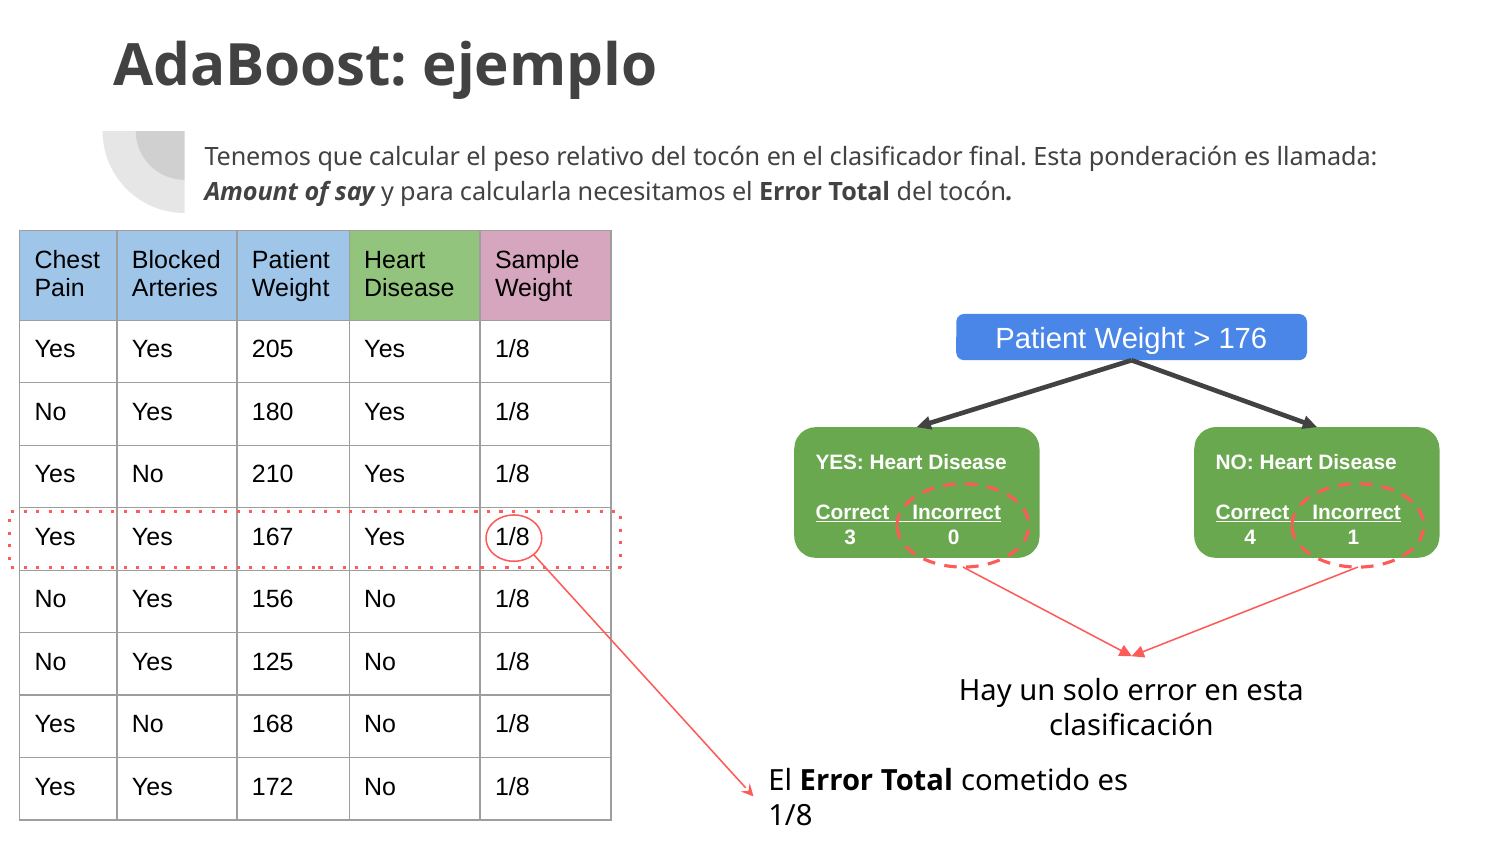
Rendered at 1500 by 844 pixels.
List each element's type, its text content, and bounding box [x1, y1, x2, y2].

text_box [962, 566, 1130, 657]
table_header Sample Weight [481, 231, 610, 320]
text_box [1131, 566, 1359, 657]
text_box NO: Heart Disease Correct Incorrect 4 1 [1194, 427, 1440, 558]
table_cell 1/8 [481, 446, 610, 507]
text_box [486, 514, 542, 562]
table_cell No [20, 633, 116, 694]
table_cell No [20, 571, 116, 632]
table_cell Yes [118, 633, 236, 694]
table_cell Yes [350, 446, 479, 507]
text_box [916, 360, 1129, 428]
table_cell 1/8 [481, 696, 528, 757]
table_cell 156 [238, 571, 349, 632]
table_header Chest Pain [20, 231, 116, 320]
table_cell 1/8 [481, 571, 528, 632]
table_cell 1/8 [481, 633, 528, 694]
table_cell No [350, 633, 479, 694]
table_cell Yes [20, 321, 116, 382]
table_cell 168 [238, 696, 349, 757]
text_box [1291, 483, 1424, 568]
text_box YES: Heart Disease Correct Incorrect 3 0 [794, 427, 1040, 558]
table_cell Yes [118, 321, 236, 382]
table_cell Yes [20, 758, 116, 819]
table_cell No [350, 696, 479, 757]
table_header Patient Weight [238, 231, 349, 320]
table_cell 1/8 [481, 383, 610, 445]
title AdaBoost: ejemplo [98, 12, 1252, 177]
table_header Blocked Arteries [118, 231, 236, 320]
table_cell 125 [238, 633, 349, 694]
table_cell No [350, 758, 479, 819]
table_cell No [118, 696, 236, 757]
list Tenemos que calcular el peso relativo del tocón en el clasificador final. Esta ponderación es llamada: Amount of say y para calcularla necesitamos el Error Total del tocón. [189, 120, 1396, 221]
table_cell Yes [118, 571, 236, 632]
text_box [9, 511, 621, 568]
table_cell 180 [238, 383, 349, 445]
table_cell 1/8 [481, 321, 610, 382]
table_cell Yes [20, 696, 116, 757]
table_cell 172 [238, 758, 349, 819]
table_cell Yes [350, 321, 479, 382]
table_cell Yes [118, 758, 236, 819]
table_cell Yes [20, 446, 116, 507]
table_cell No [350, 571, 479, 632]
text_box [533, 554, 754, 780]
text_box El Error Total cometido es 1/8 [753, 746, 1181, 844]
table_cell 205 [238, 321, 349, 382]
table_cell 1/8 [481, 758, 610, 819]
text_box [1131, 360, 1318, 428]
table_cell No [20, 383, 116, 445]
text_box [896, 483, 1029, 568]
table_cell 210 [238, 446, 349, 507]
table_cell Yes [118, 383, 236, 445]
text_box Hay un solo error en esta clasificación [862, 656, 1401, 757]
table_header Heart Disease [350, 231, 479, 320]
table_cell Yes [350, 383, 479, 445]
table_cell No [118, 446, 236, 507]
text_box Patient Weight > 176 [956, 313, 1308, 358]
